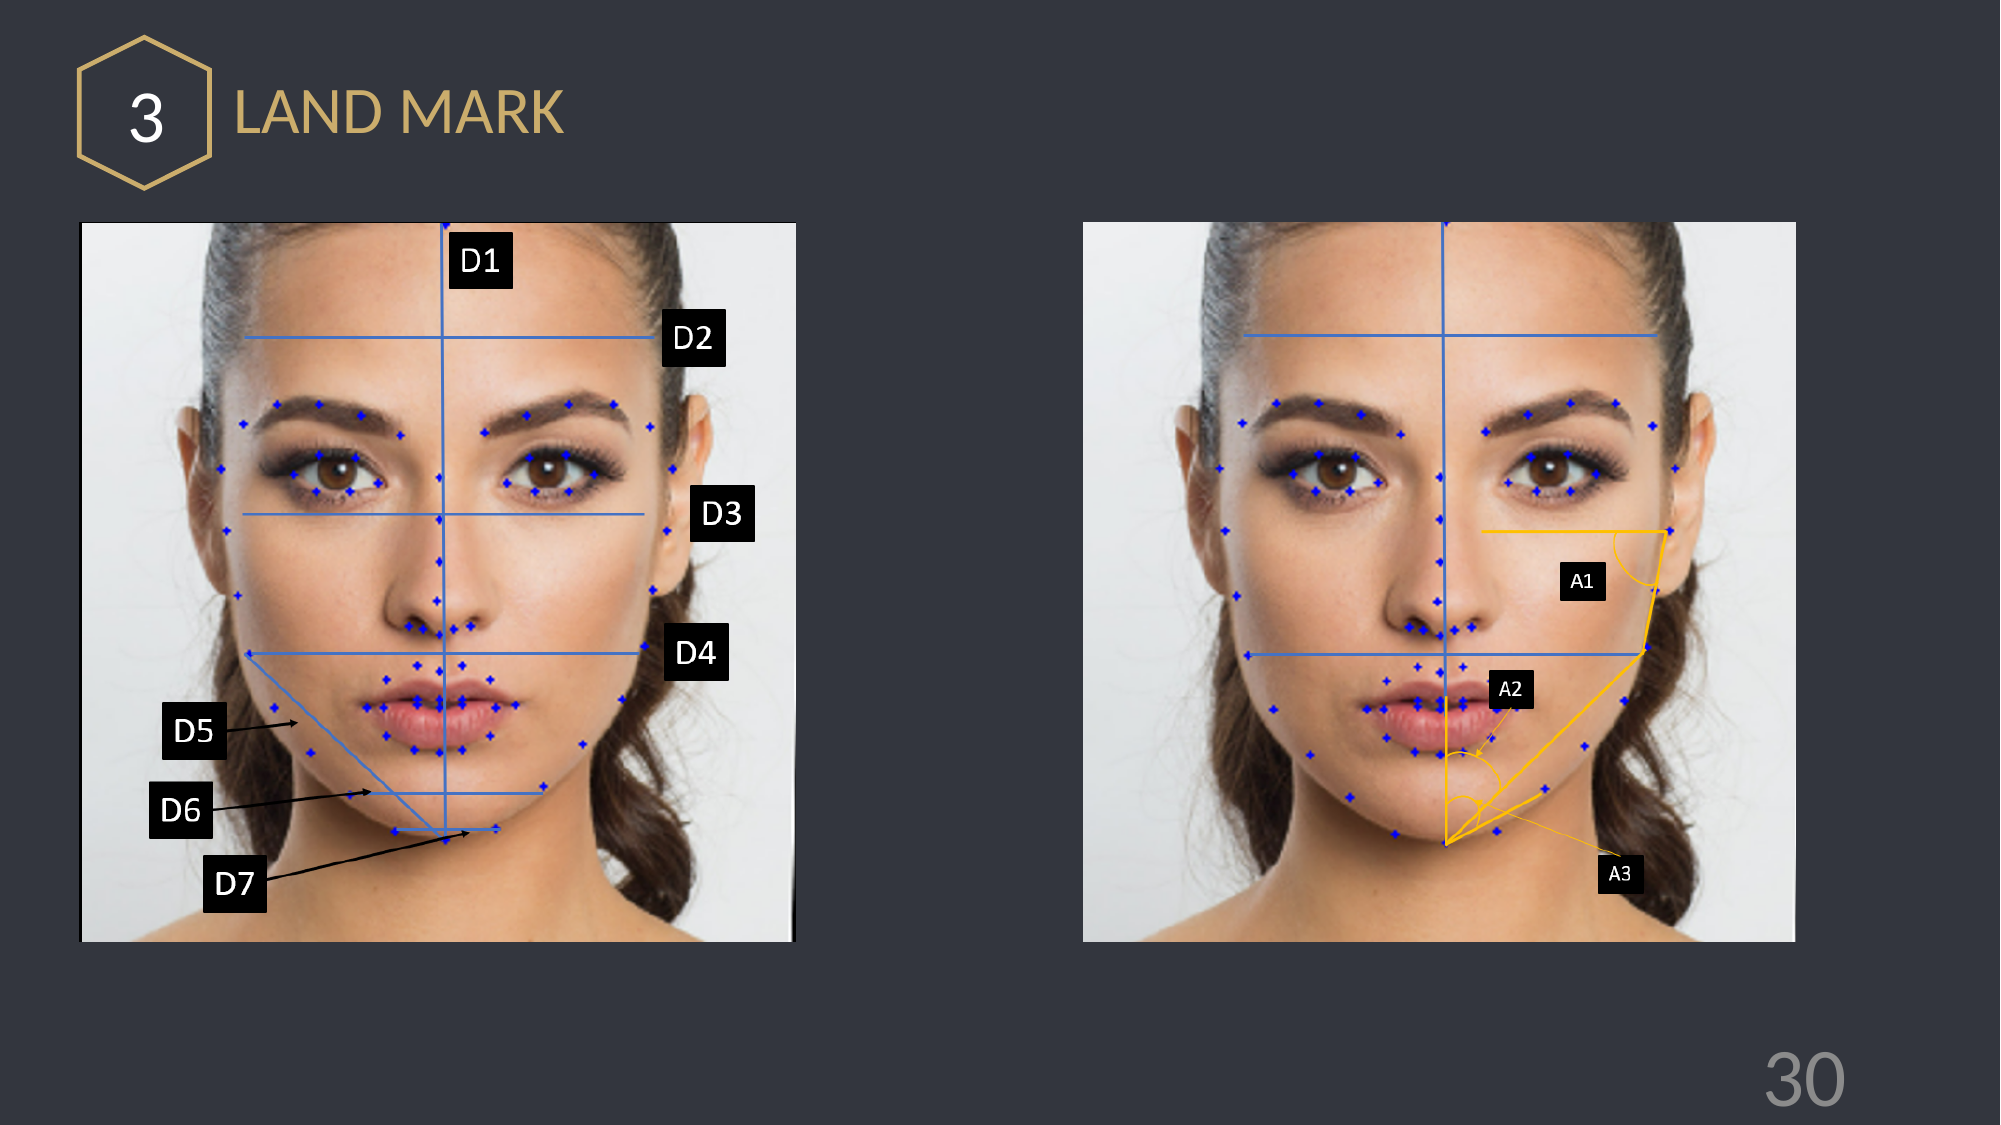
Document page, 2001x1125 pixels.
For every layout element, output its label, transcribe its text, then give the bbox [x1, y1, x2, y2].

picture [1083, 222, 1796, 942]
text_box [79, 37, 210, 189]
picture [79, 222, 796, 942]
slide_number 30 [1412, 1042, 1863, 1103]
text_box LAND MARK [218, 59, 704, 155]
